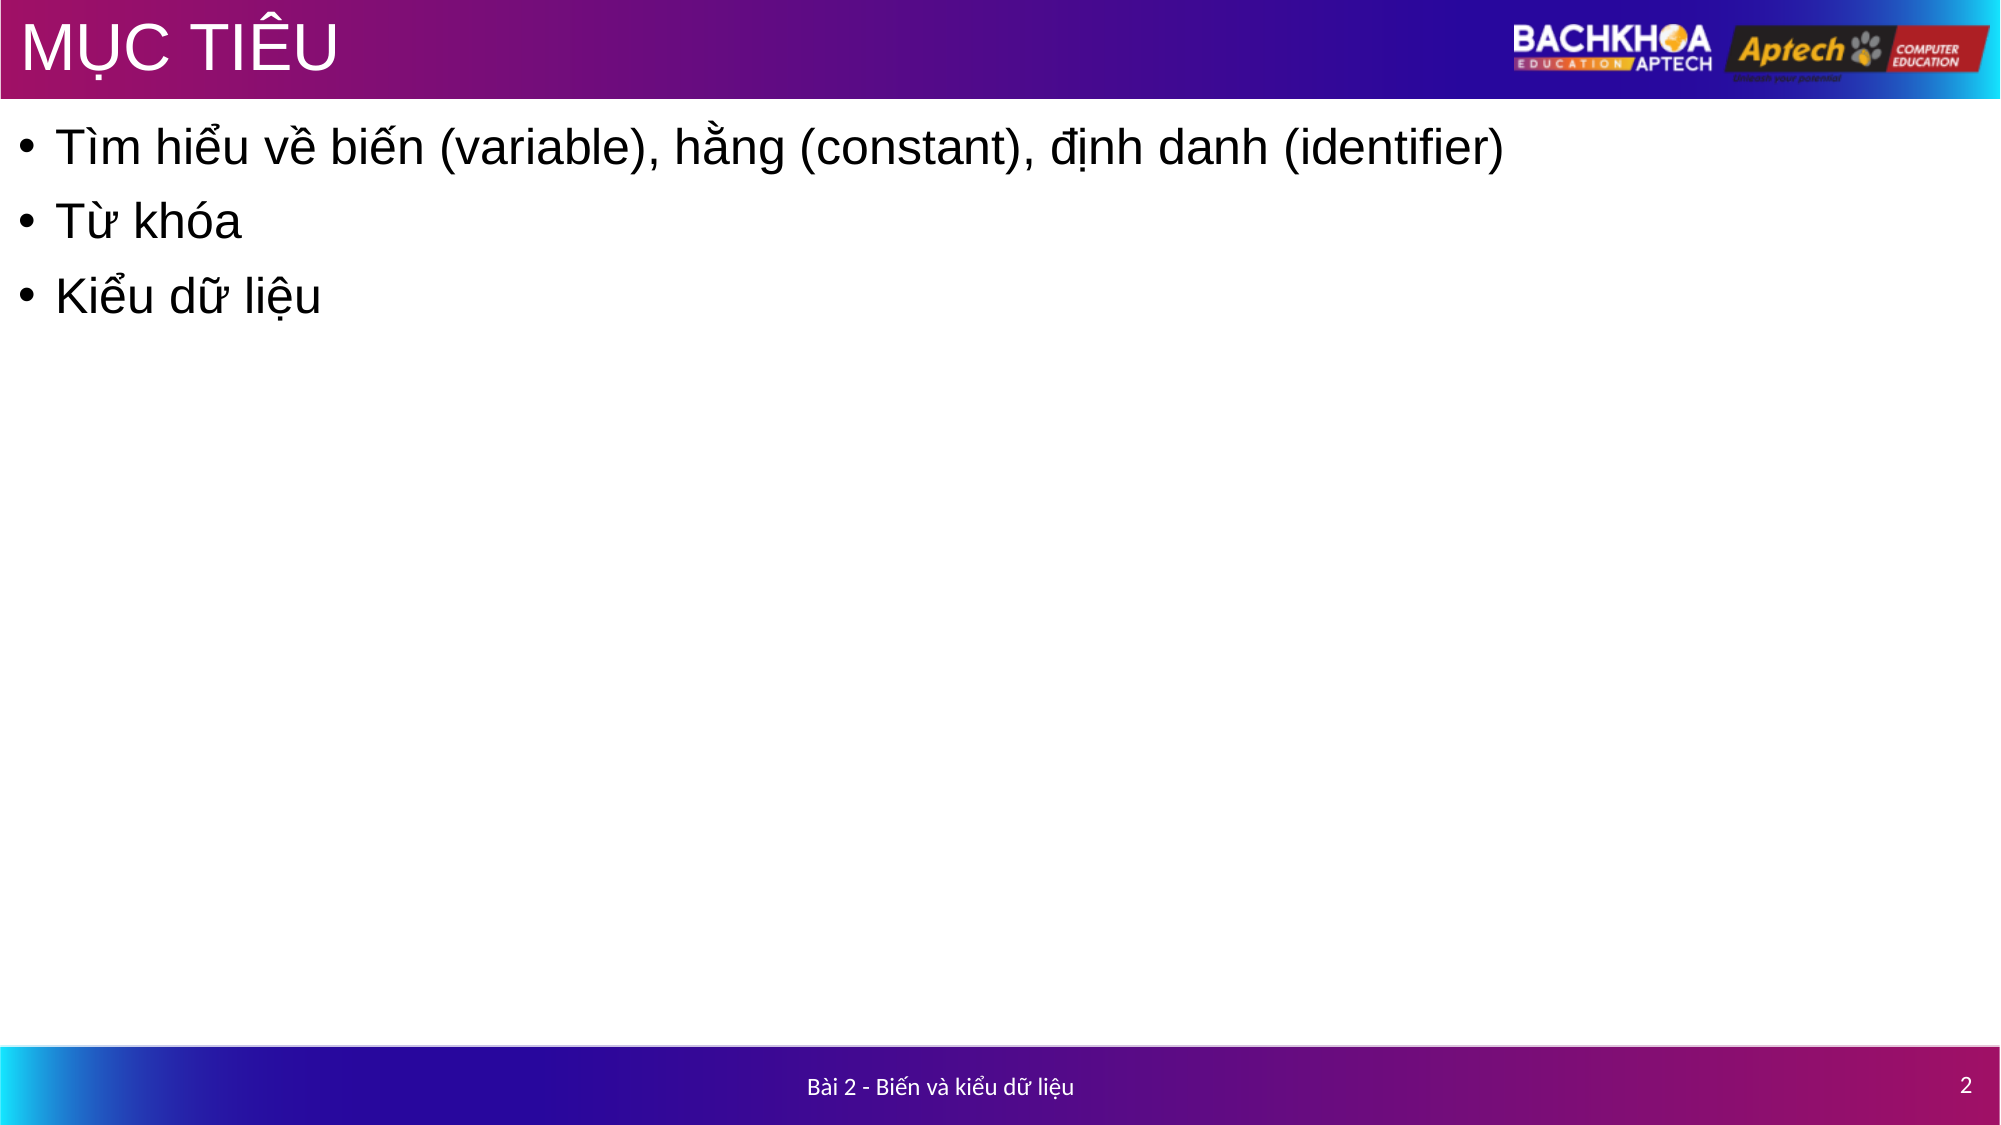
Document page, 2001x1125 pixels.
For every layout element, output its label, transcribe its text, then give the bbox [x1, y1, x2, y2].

slide_number 2 [1877, 1053, 1988, 1114]
footer Bài 2 - Biến và kiểu dữ liệu [17, 1055, 1865, 1116]
list Tìm hiểu về biến (variable), hằng (constant), định danh (identifier) Từ khóa Kiểu dữ liệu [3, 113, 1988, 1014]
title MỤC TIÊU [4, 5, 1990, 93]
picture [0, 1045, 2000, 1125]
picture [0, 0, 2001, 99]
